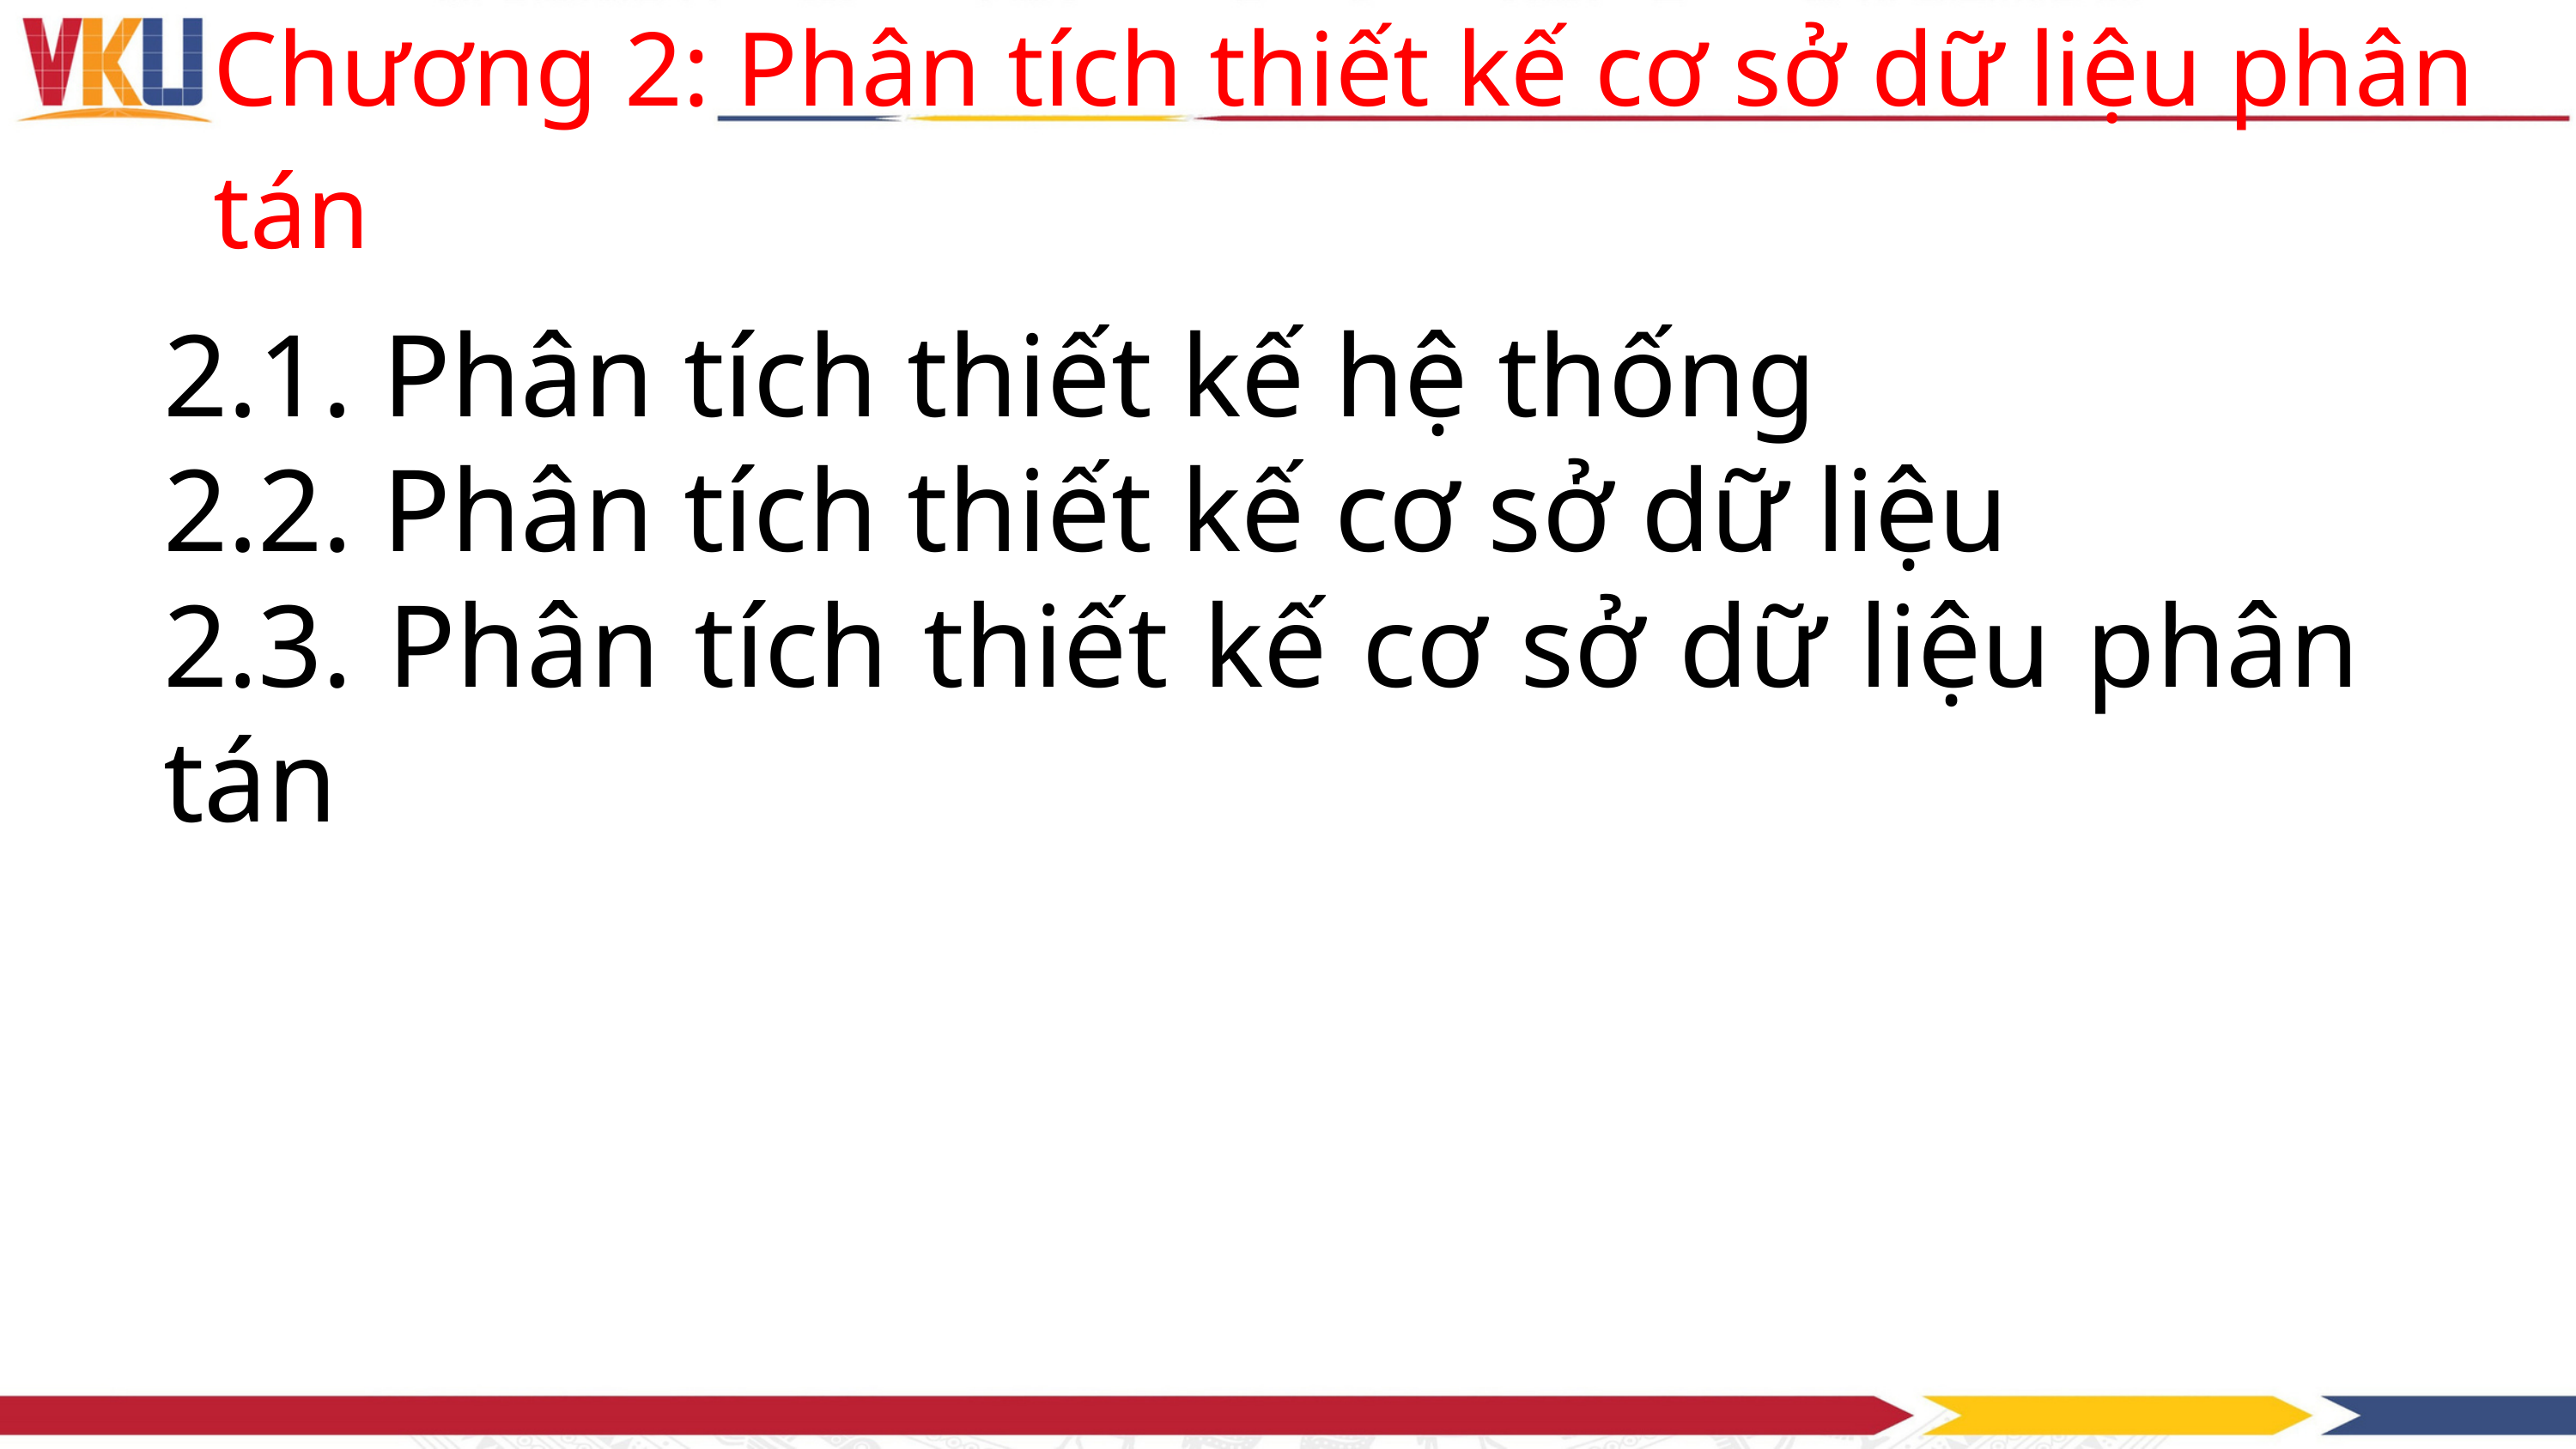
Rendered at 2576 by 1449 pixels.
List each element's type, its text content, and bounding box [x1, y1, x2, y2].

text_box 2.1. Phân tích thiết kế hệ thống 2.2. Phân tích thiết kế cơ sở dữ liệu 2.3. Phân tích thiết kế cơ sở dữ liệu phân tán [163, 304, 2361, 845]
text_box [0, 0, 2576, 1449]
text_box Chương 2: Phân tích thiết kế cơ sở dữ liệu phân tán [213, 0, 2480, 270]
